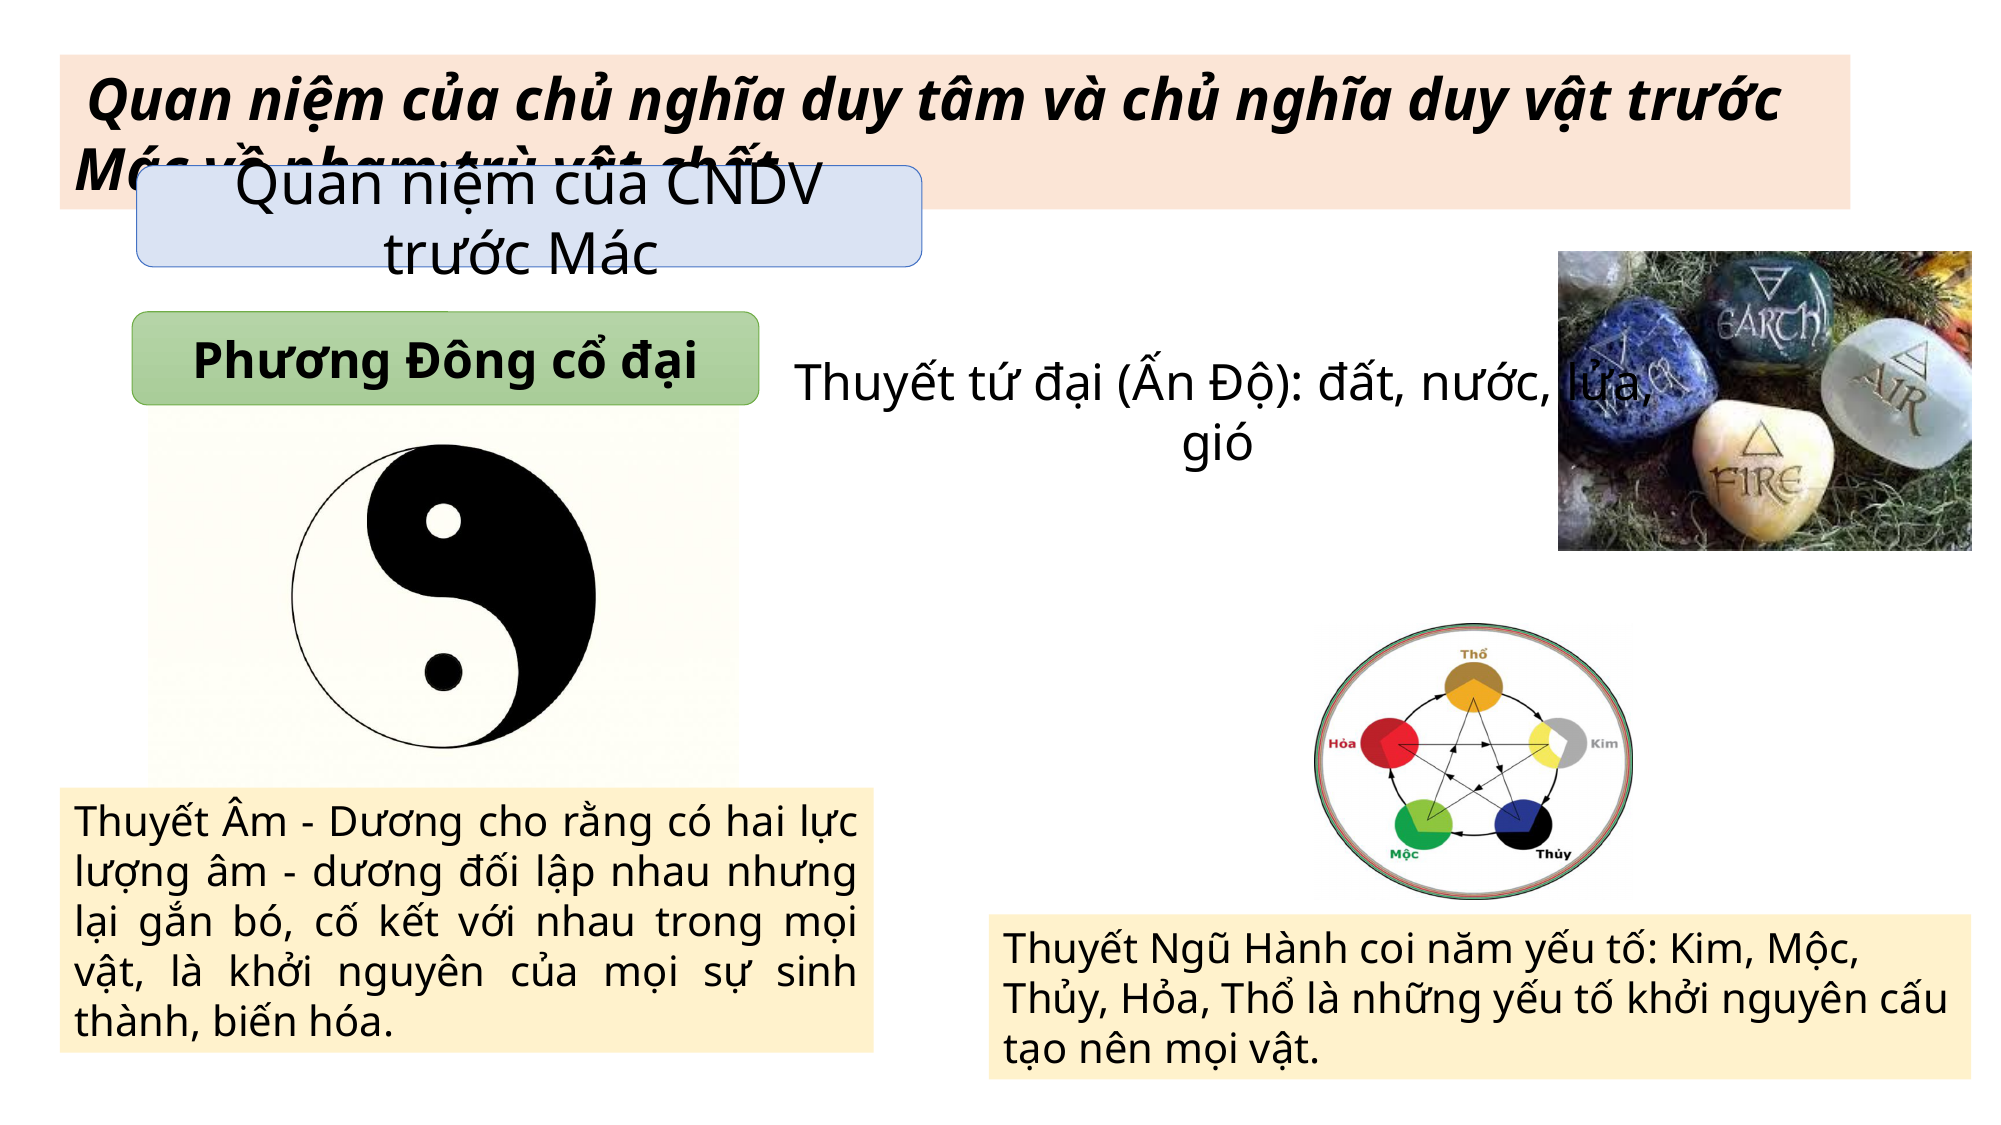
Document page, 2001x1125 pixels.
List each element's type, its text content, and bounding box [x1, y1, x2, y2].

text_box Phương Đông cổ đại [131, 311, 760, 406]
text_box Quan niệm của chủ nghĩa duy tâm và chủ nghĩa duy vật trước Mác về phạm trù vật chất [59, 54, 1851, 210]
text_box Thuyết tứ đại (Ấn Độ): đất, nước, lửa, gió [754, 343, 1558, 479]
text_box [118, 249, 759, 325]
picture [148, 400, 739, 794]
text_box Thuyết Ngũ Hành coi năm yếu tố: Kim, Mộc, Thủy, Hỏa, Thổ là những yếu tố khởi nguyên cấu tạo nên mọi vật. [988, 914, 1972, 1080]
picture [1314, 623, 1633, 900]
picture [1558, 251, 1972, 551]
text_box Thuyết Âm - Dương cho rằng có hai lực lượng âm - dương đối lập nhau nhưng lại gắn bó, cố kết với nhau trong mọi vật, là khởi nguyên của mọi sự sinh thành, biến hóa. [59, 787, 874, 1053]
text_box Quan niệm của CNDV trước Mác [136, 165, 923, 268]
